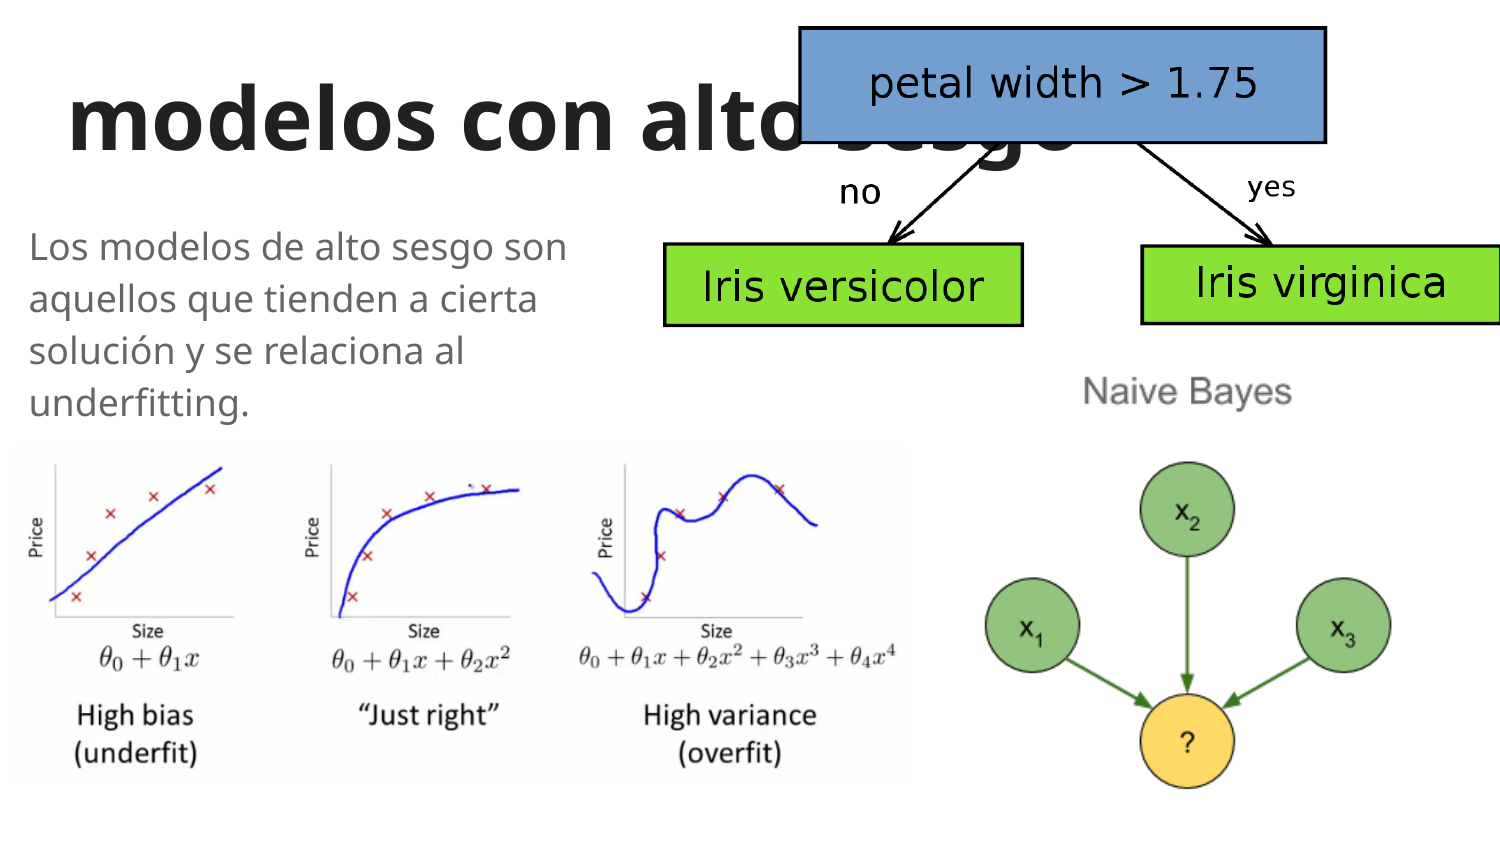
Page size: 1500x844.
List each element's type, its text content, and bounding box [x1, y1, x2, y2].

list Los modelos de alto sesgo son aquellos que tienden a cierta solución y se relaciona al underfitting. [13, 201, 664, 444]
picture [13, 25, 1500, 823]
title modelos con alto sesgo [51, 48, 658, 180]
